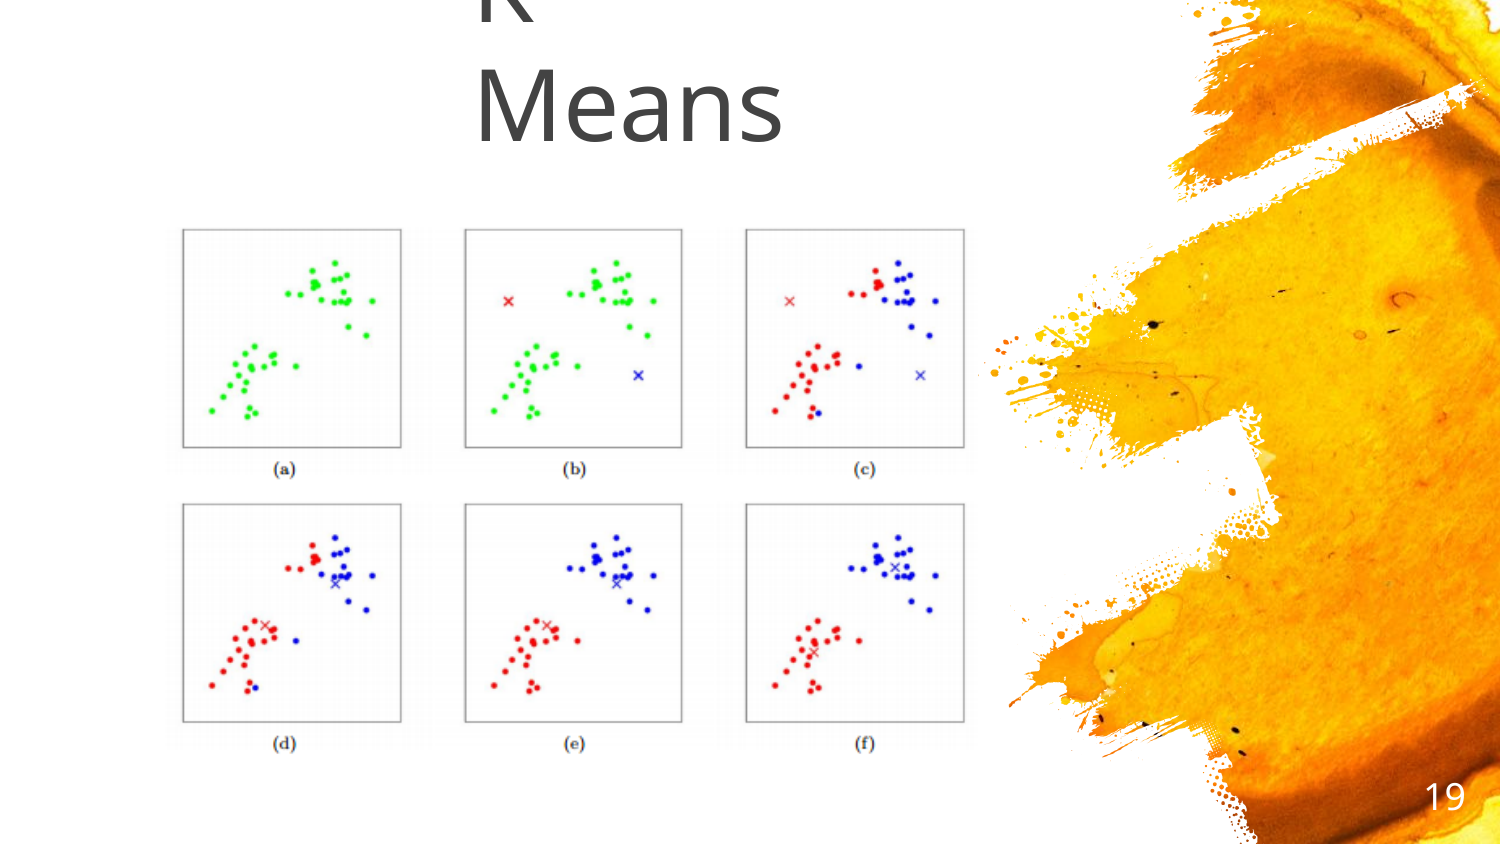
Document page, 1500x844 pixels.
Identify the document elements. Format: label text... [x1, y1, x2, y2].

slide_number ‹#› [1391, 766, 1482, 832]
title K-Means [457, 36, 880, 177]
picture [0, 0, 1500, 844]
